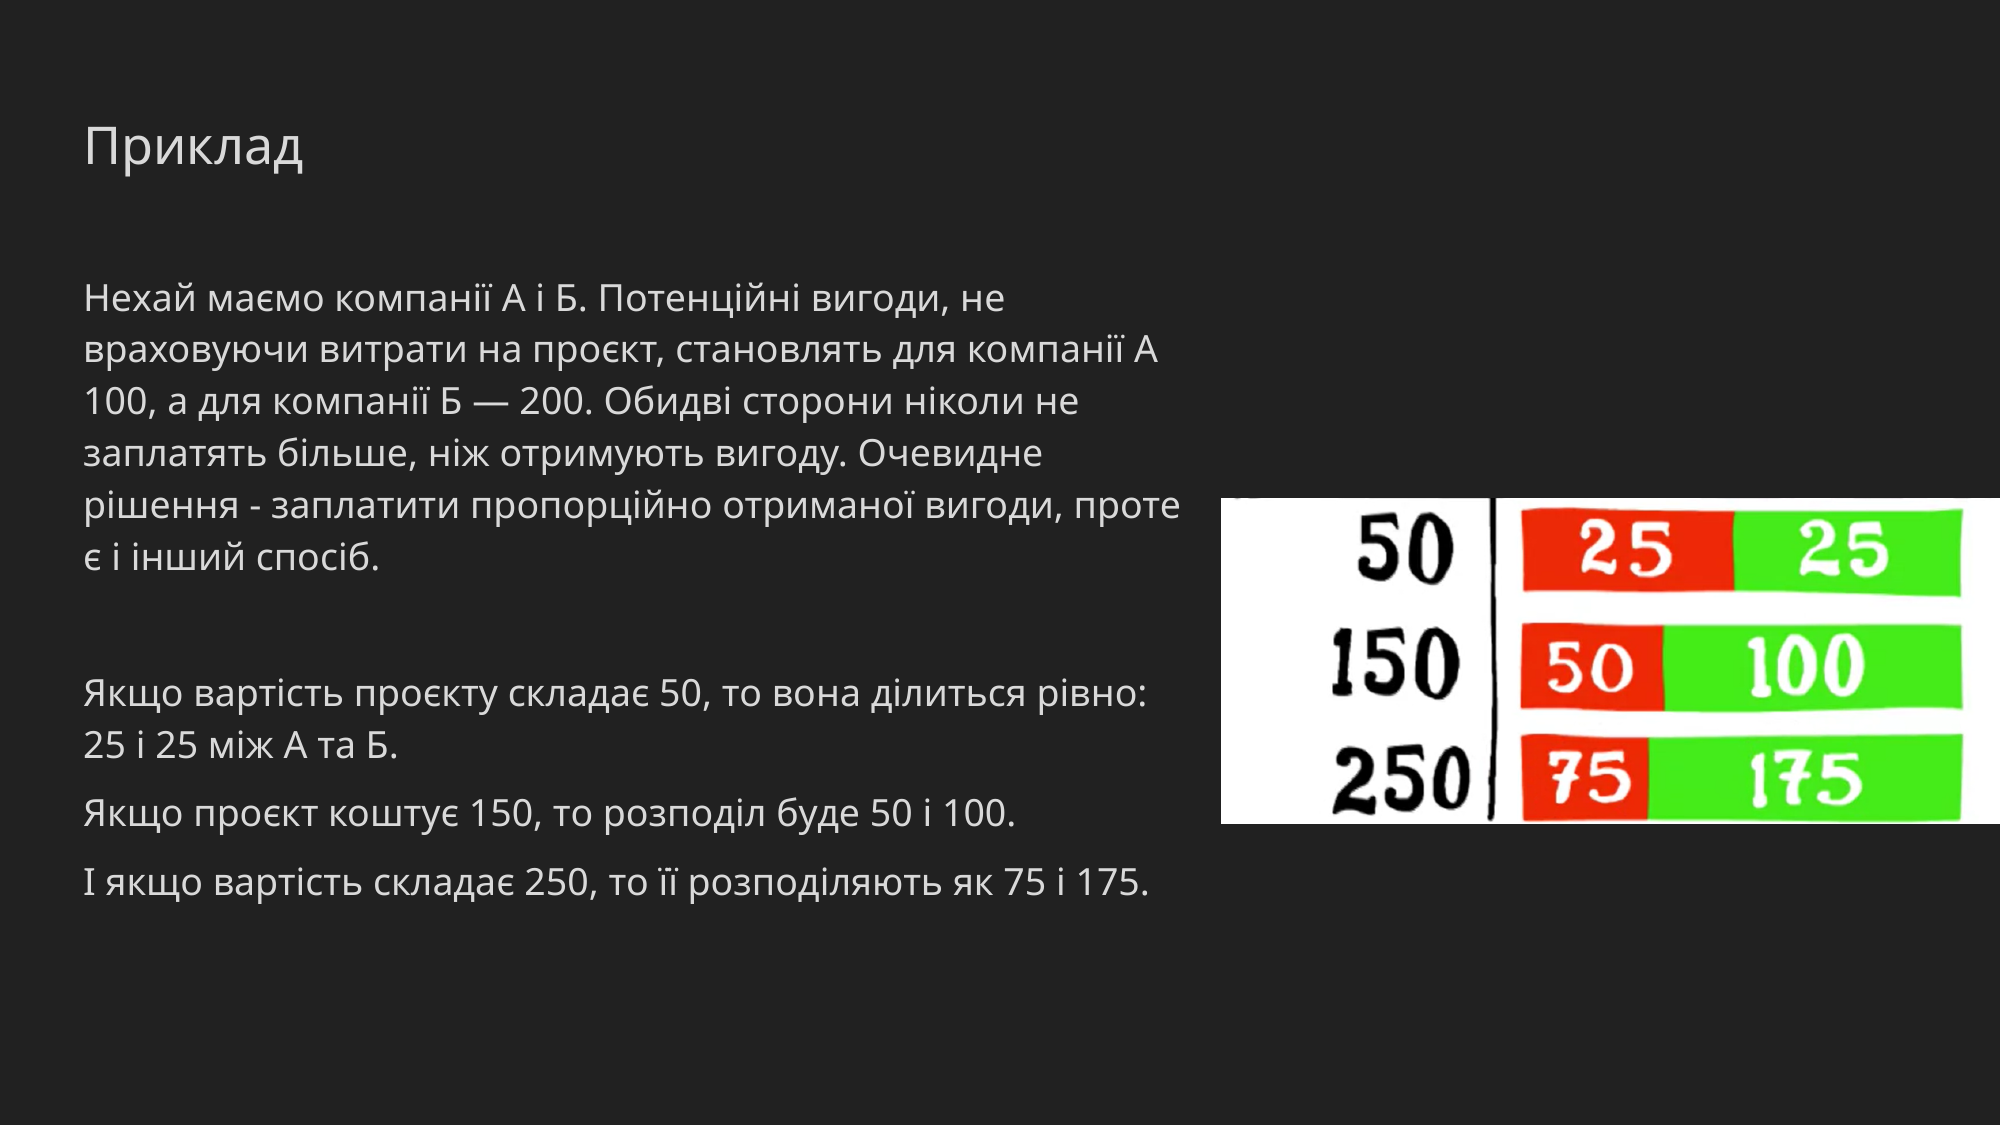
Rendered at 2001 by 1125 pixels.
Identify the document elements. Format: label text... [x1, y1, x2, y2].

title Приклад [68, 97, 1932, 223]
picture [1220, 498, 2000, 824]
list Нехай маємо компанії А і Б. Потенційні вигоди, не враховуючи витрати на проєкт, становлять для компанії А 100, а для компанії Б — 200. Обидві сторони ніколи не заплатять більше, ніж отримують вигоду. Очевидне рішення - заплатити пропорційно отриманої вигоди, проте є і інший спосіб. Якщо вартість проєкту складає 50, то вона ділиться рівно: 25 і 25 між А та Б. Якщо проєкт коштує 150, то розподіл буде 50 і 100. І якщо вартість складає 250, то її розподіляють як 75 і 175. [68, 252, 1212, 1000]
